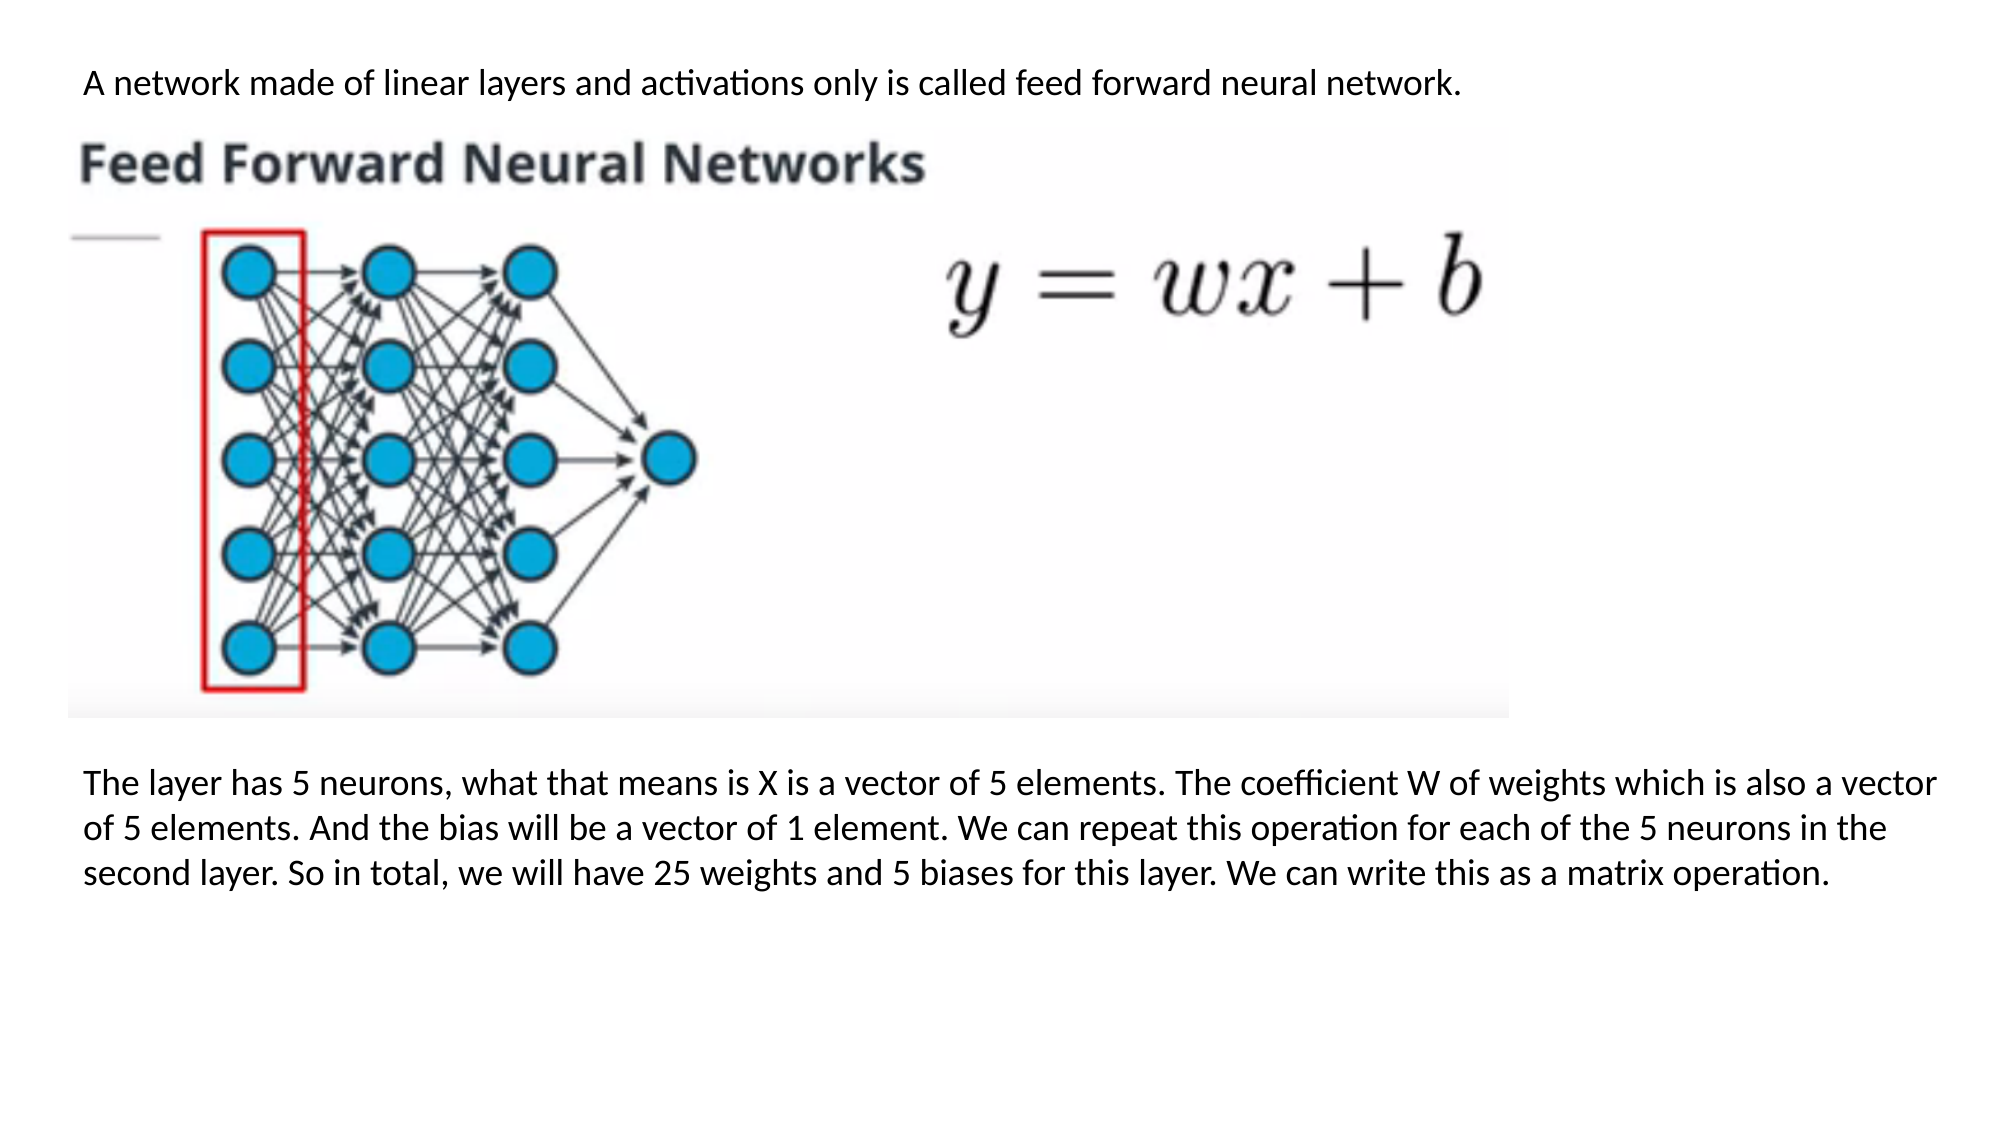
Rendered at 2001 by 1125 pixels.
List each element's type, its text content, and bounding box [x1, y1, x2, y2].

text_box The layer has 5 neurons, what that means is X is a vector of 5 elements. The coefficient W of weights which is also a vector of 5 elements. And the bias will be a vector of 1 element. We can repeat this operation for each of the 5 neurons in the second layer. So in total, we will have 25 weights and 5 biases for this layer. We can write this as a matrix operation. [68, 750, 1975, 900]
text_box A network made of linear layers and activations only is called feed forward neural network. [68, 50, 1621, 111]
picture [68, 127, 1509, 718]
